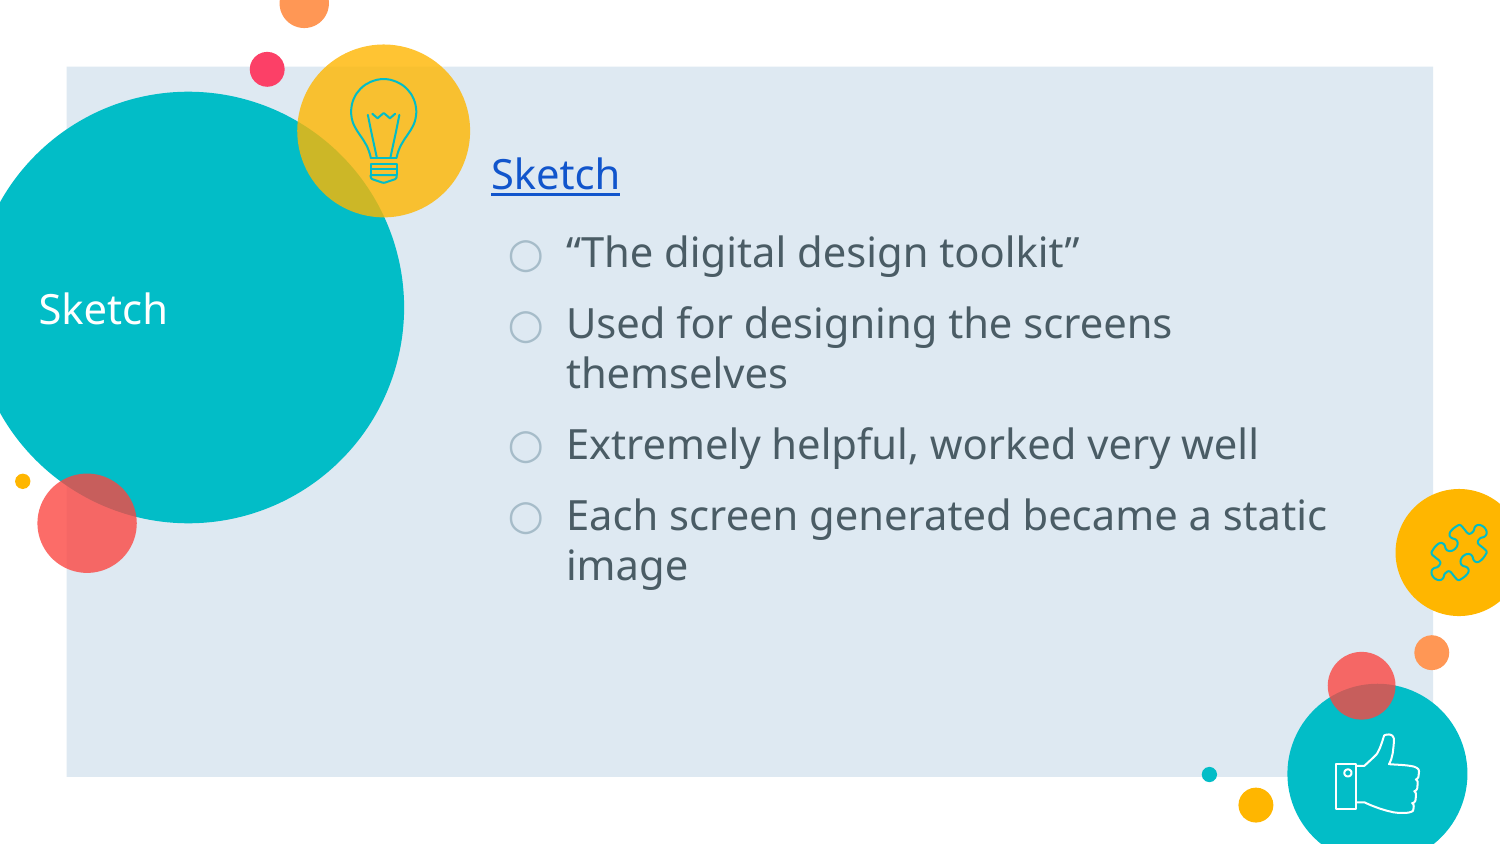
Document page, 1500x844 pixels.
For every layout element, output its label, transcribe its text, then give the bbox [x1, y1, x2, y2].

title Sketch [23, 91, 375, 524]
list Sketch “The digital design toolkit” Used for designing the screens themselves Extremely helpful, worked very well Each screen generated became a static image [476, 133, 1345, 736]
